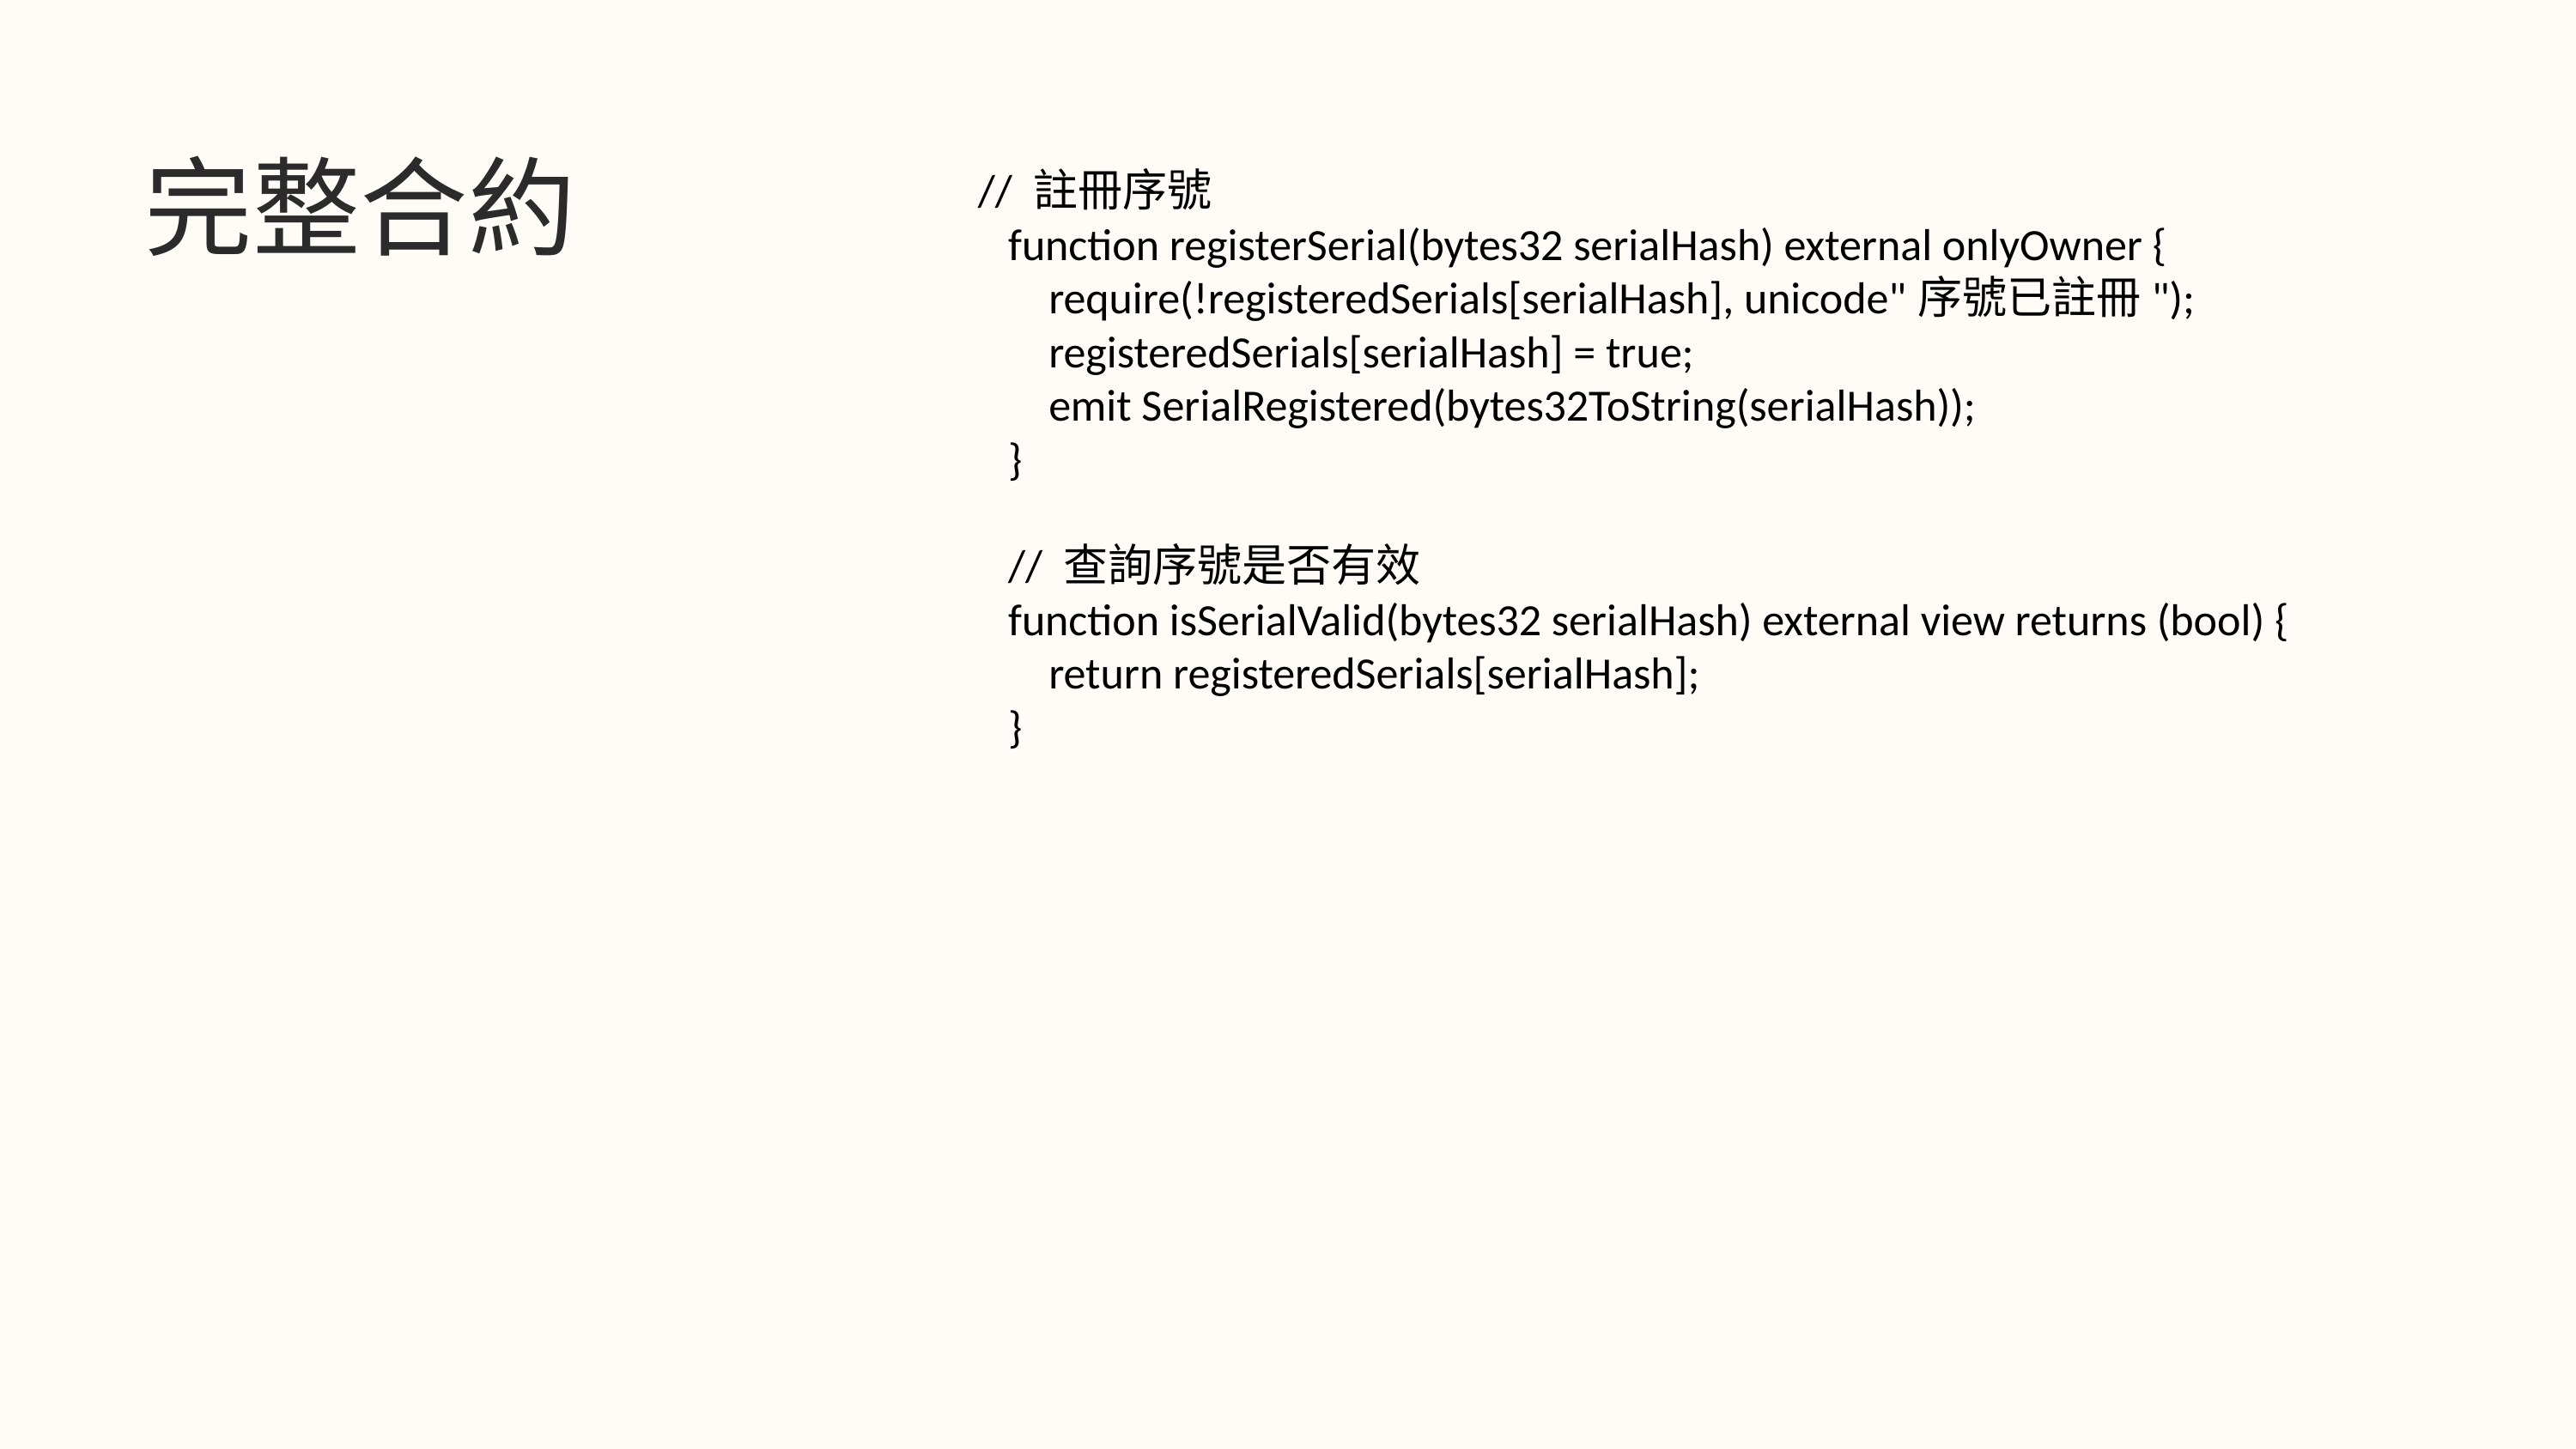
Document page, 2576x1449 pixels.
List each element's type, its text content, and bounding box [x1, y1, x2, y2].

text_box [144, 144, 1876, 361]
text_box // 註冊序號 function registerSerial(bytes32 serialHash) external onlyOwner { require(!registeredSerials[serialHash], unicode"序號已註冊"); registeredSerials[serialHash] = true; emit SerialRegistered(bytes32ToString(serialHash)); } // 查詢序號是否有效 function isSerialValid(bytes32 serialHash) external view returns (bool) { return registeredSerials[serialHash]; } [955, 155, 2350, 759]
